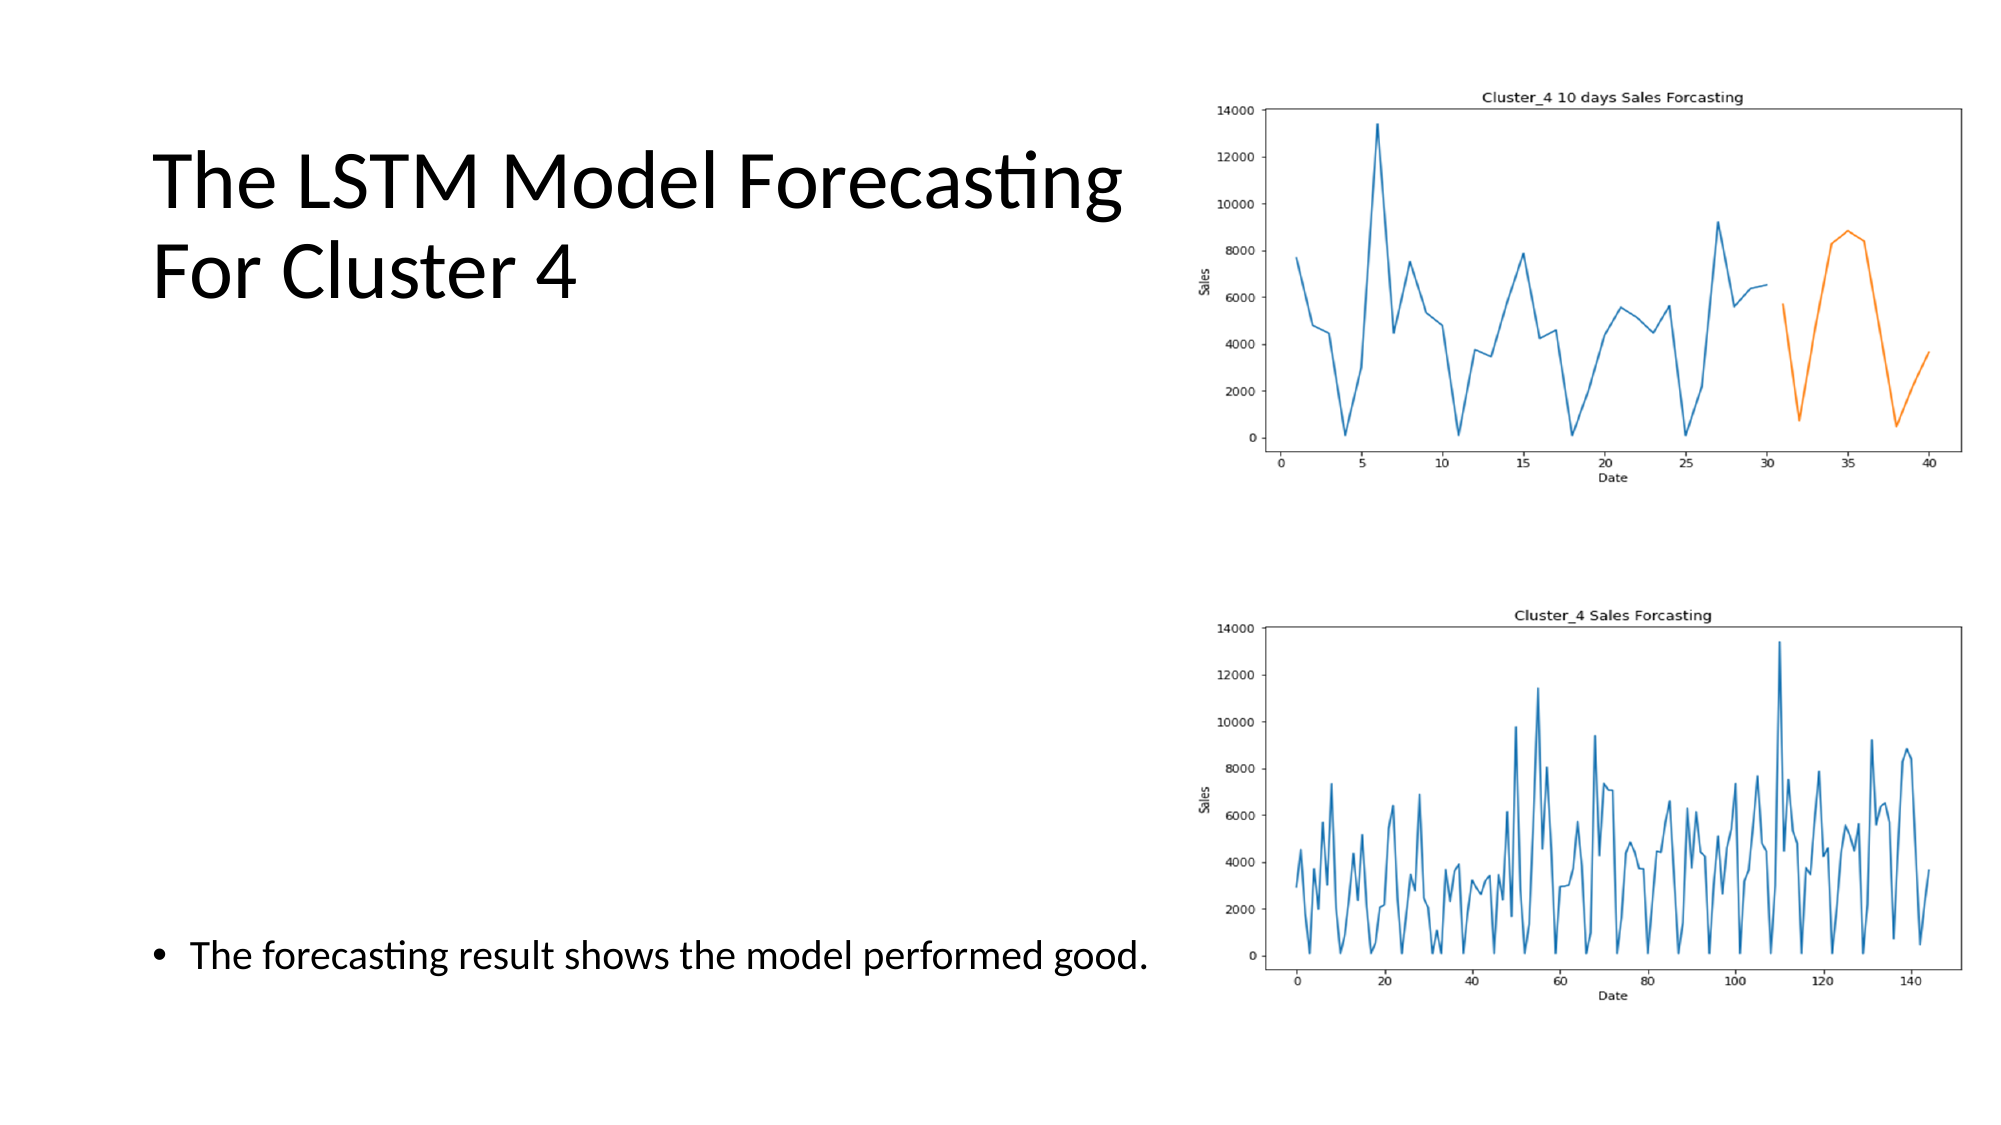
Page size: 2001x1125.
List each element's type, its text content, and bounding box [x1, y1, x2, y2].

list The forecasting result shows the model performed good. [137, 393, 1253, 1004]
picture [1189, 602, 1968, 1010]
picture [1189, 84, 1968, 491]
title The LSTM Model Forecasting For Cluster 4 [137, 91, 1184, 363]
